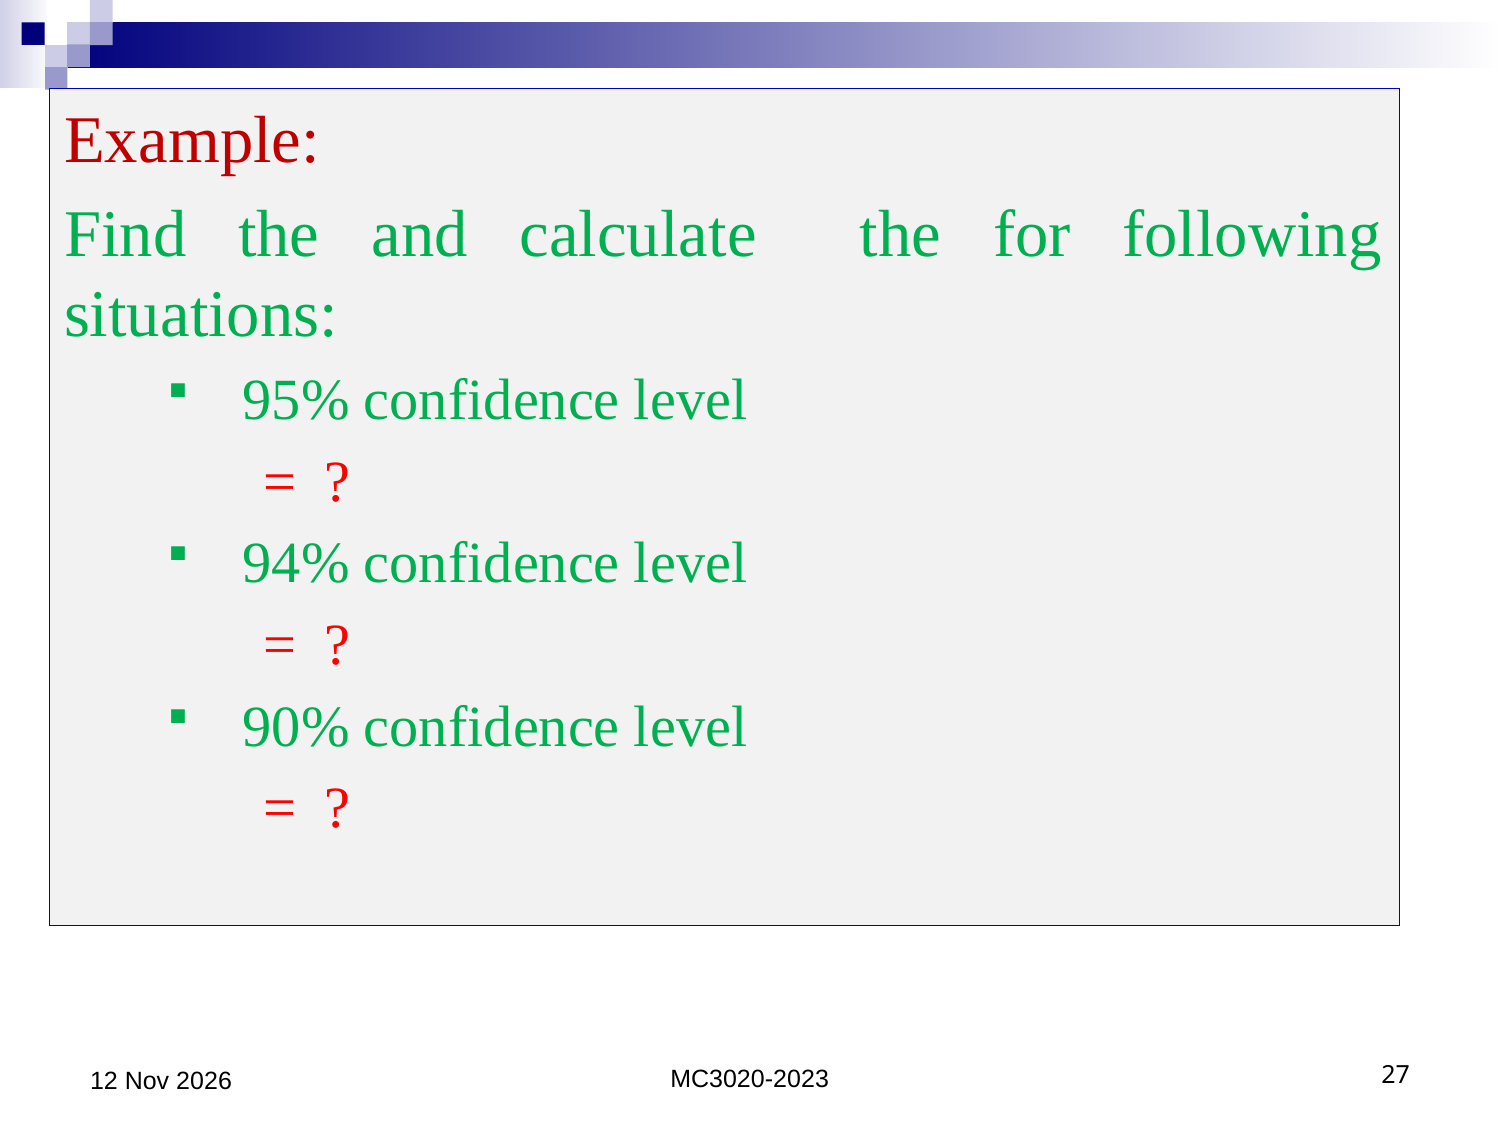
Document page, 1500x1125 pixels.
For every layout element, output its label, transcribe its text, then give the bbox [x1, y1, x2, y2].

footer MC3020-2023 [512, 1025, 988, 1100]
slide_number 16-May-23 [75, 1024, 425, 1103]
slide_number 27 [1074, 1025, 1425, 1100]
